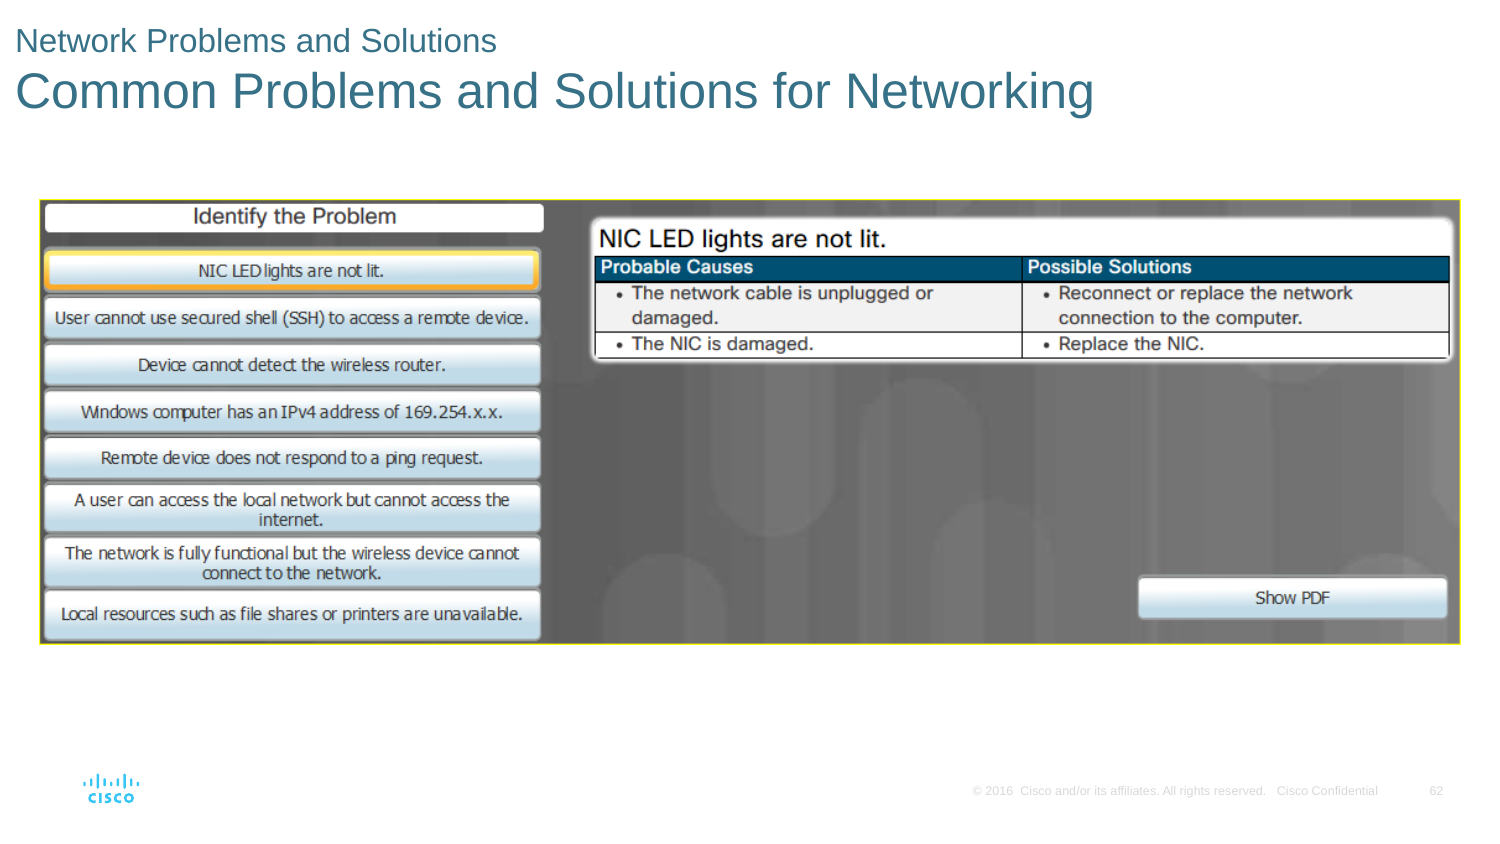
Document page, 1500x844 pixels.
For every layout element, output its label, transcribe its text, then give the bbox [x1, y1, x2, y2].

picture [39, 198, 1461, 645]
title Network Problems and Solutions Common Problems and Solutions for Networking [0, 6, 1500, 131]
